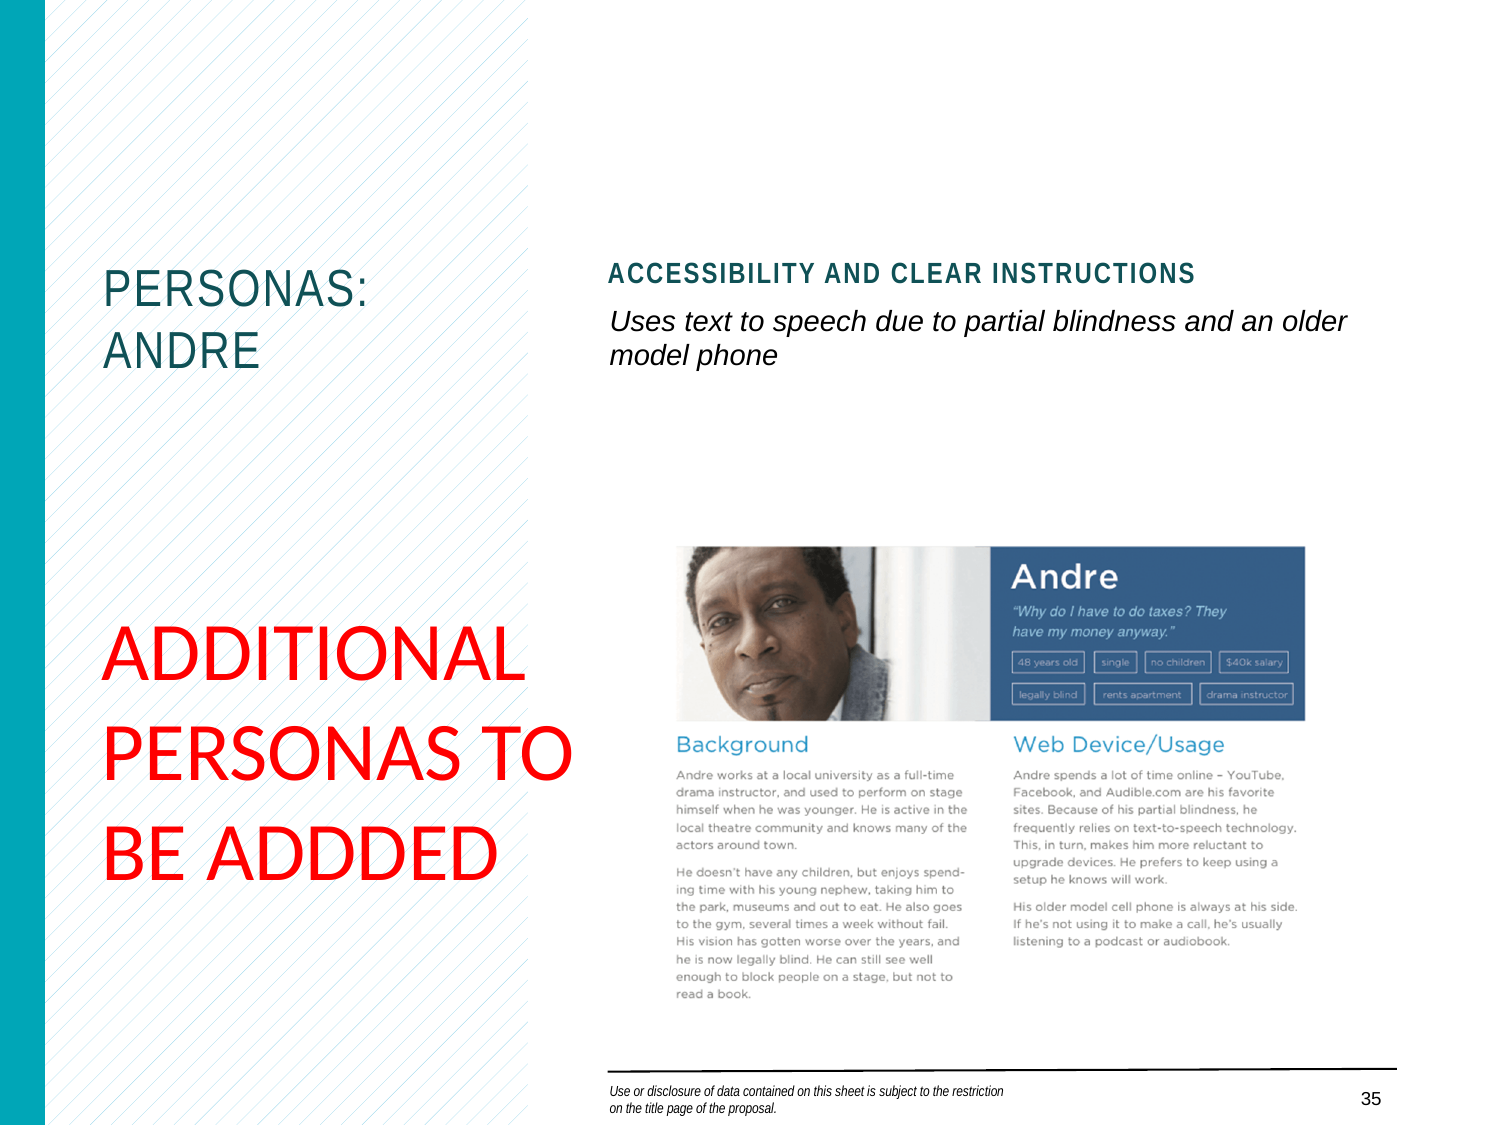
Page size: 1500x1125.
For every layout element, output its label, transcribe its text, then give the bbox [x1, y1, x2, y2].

slide_number 35 [1059, 1071, 1397, 1125]
picture [662, 530, 1313, 1015]
text_box ADDITIONAL PERSONAS TO BE ADDDED [86, 589, 631, 905]
list ACCESSIBILITY and CLEAR INSTRUCTIONS Uses text to speech due to partial blindness and an older model phone [607, 254, 1397, 1014]
title Personas: ANDRE [103, 254, 506, 531]
footer Use or disclosure of data contained on this sheet is subject to the restriction on the title page of the proposal. [607, 1072, 1009, 1125]
